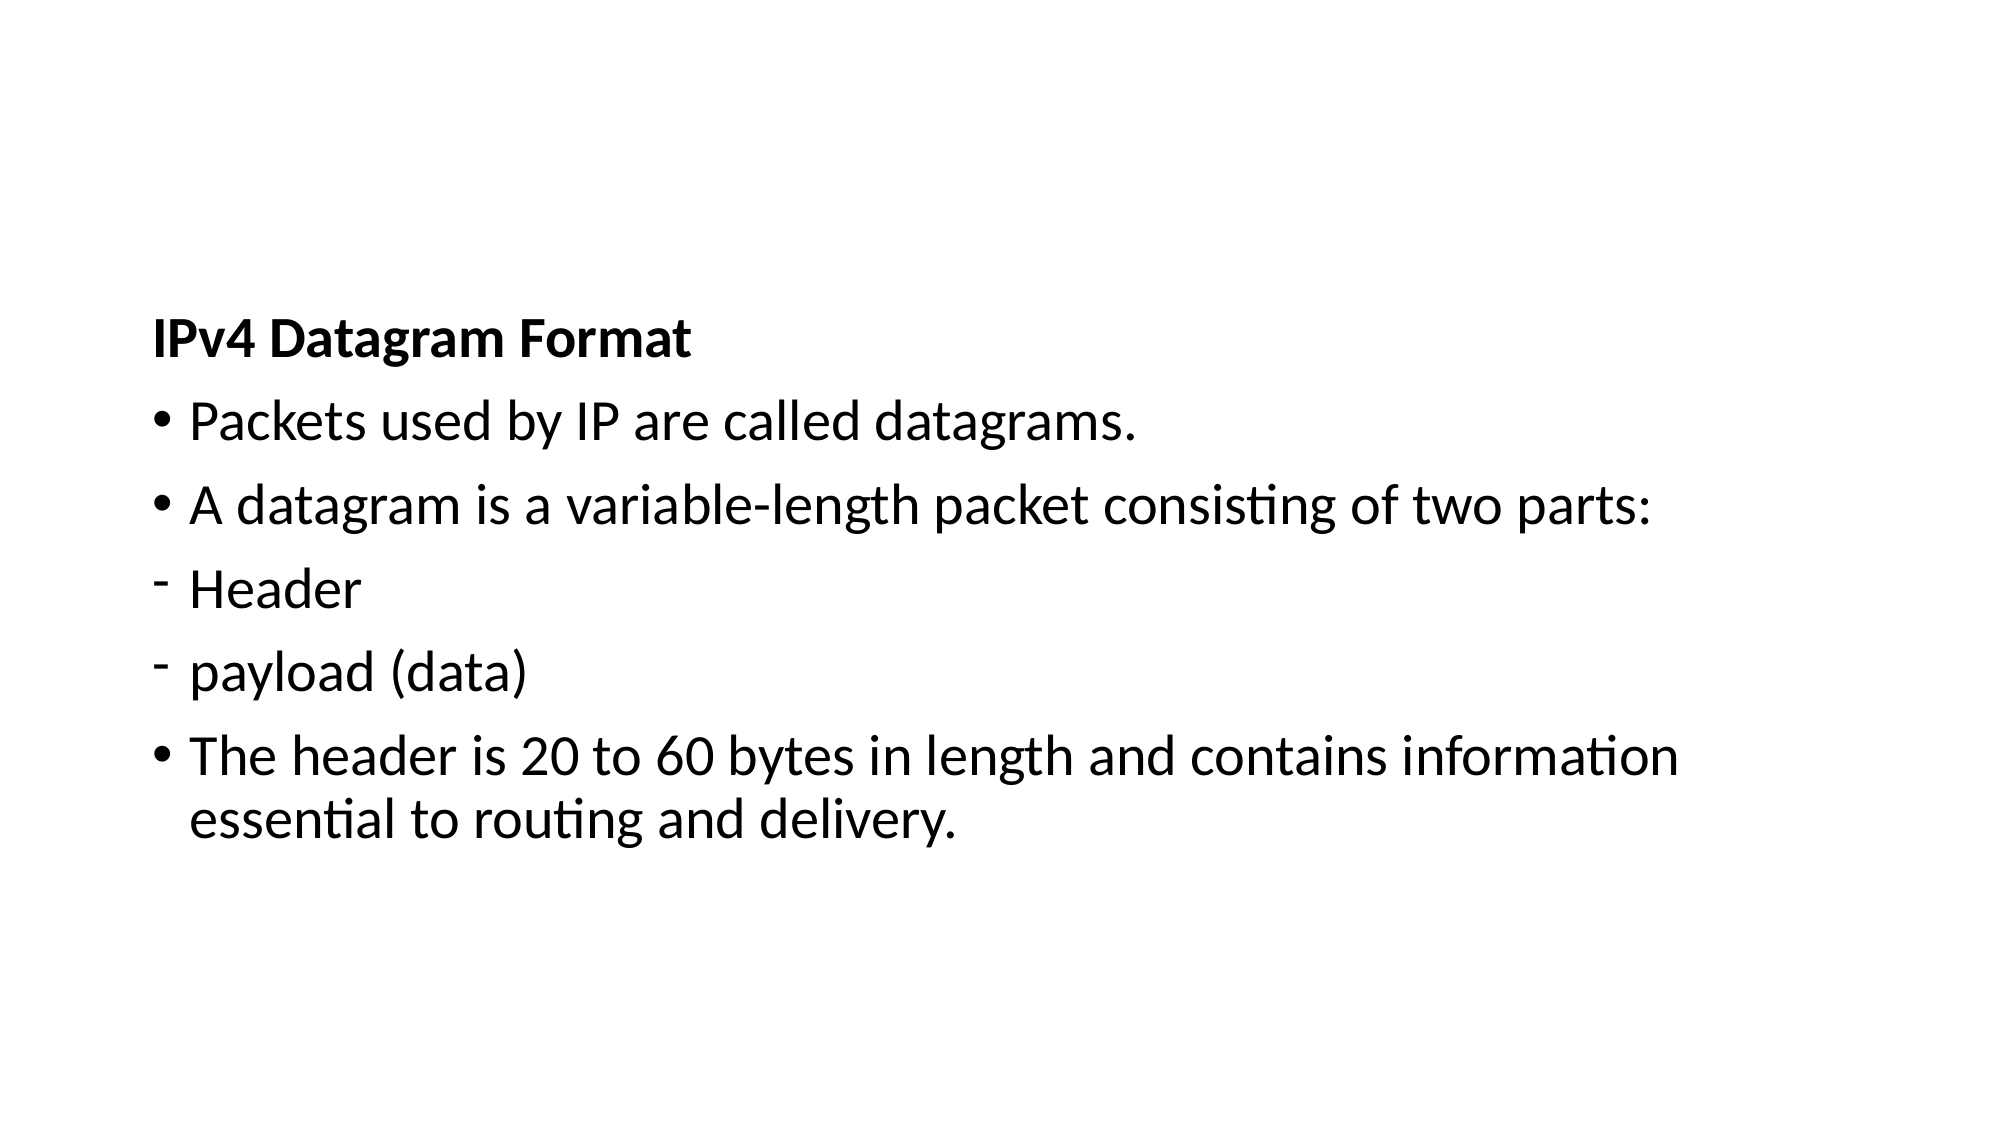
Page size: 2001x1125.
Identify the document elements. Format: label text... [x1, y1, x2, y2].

list IPv4 Datagram Format Packets used by IP are called datagrams. A datagram is a variable-length packet consisting of two parts: Header payload (data) The header is 20 to 60 bytes in length and contains information essential to routing and delivery. [137, 299, 1863, 1014]
